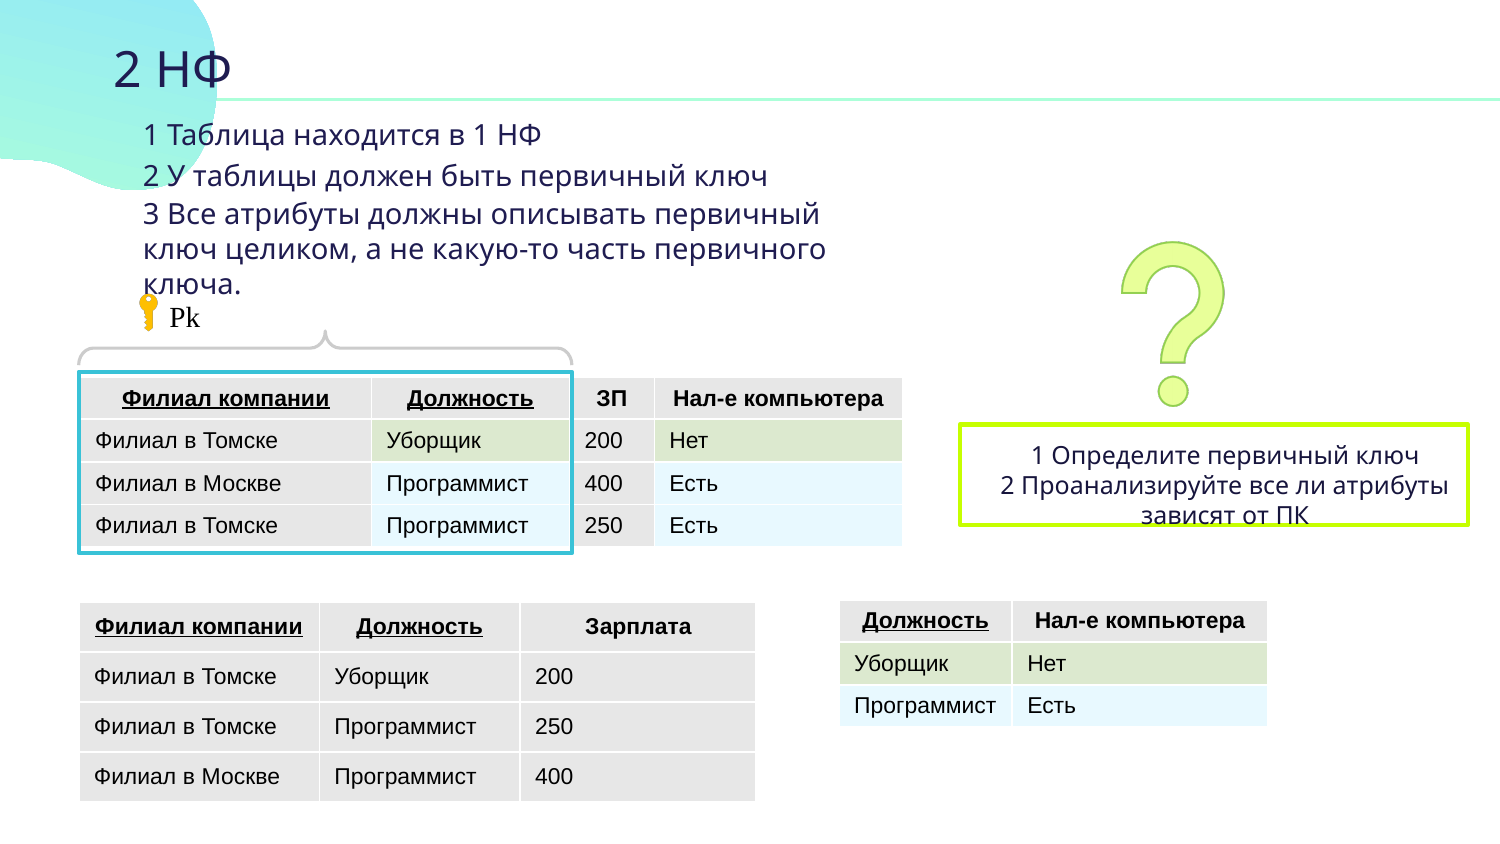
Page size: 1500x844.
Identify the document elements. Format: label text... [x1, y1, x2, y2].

table_cell Уборщик [840, 643, 1011, 684]
table_cell 400 [521, 753, 755, 801]
table_cell Есть [1013, 686, 1267, 726]
table_cell 250 [521, 703, 755, 751]
table_header Зарплата [521, 603, 755, 651]
table_header Нал-е компьютера [1013, 601, 1267, 641]
table_cell Филиал в Томске [80, 653, 319, 701]
text_box 1 Таблица находится в 1 НФ [105, 101, 873, 141]
table_cell Есть [655, 505, 902, 546]
table_cell Программист [320, 753, 519, 801]
table_cell Нет [655, 420, 902, 461]
text_box 3 Все атрибуты должны описывать первичный ключ целиком, а не какую-то часть первичного ключа. [105, 180, 901, 281]
table_cell 200 [574, 420, 654, 461]
text_box [77, 370, 574, 555]
table_header ЗП [574, 378, 654, 418]
text_box 2 У таблицы должен быть первичный ключ [105, 141, 901, 180]
table_cell Есть [655, 463, 902, 504]
table_cell 200 [521, 653, 755, 701]
table_header Филиал компании [80, 603, 319, 651]
table_header Должность [840, 601, 1011, 641]
table_cell 400 [574, 463, 654, 504]
text_box [0, 0, 207, 186]
table_cell Филиал в Томске [80, 703, 319, 751]
table_cell 250 [574, 505, 654, 546]
table_cell Нет [1013, 643, 1267, 684]
table_cell Программист [320, 703, 519, 751]
text_box 1 Определите первичный ключ 2 Проанализируйте все ли атрибуты зависят от ПК [958, 422, 1470, 527]
picture [127, 291, 169, 333]
title 2 НФ [99, 22, 1098, 112]
table_cell Филиал в Москве [80, 753, 319, 801]
picture [1077, 228, 1269, 420]
table_cell Программист [840, 686, 1011, 726]
text_box [77, 330, 573, 366]
table_header Нал-е компьютера [655, 378, 902, 418]
table_header Должность [320, 603, 519, 651]
table_cell Уборщик [320, 653, 519, 701]
text_box Pk [167, 291, 232, 341]
